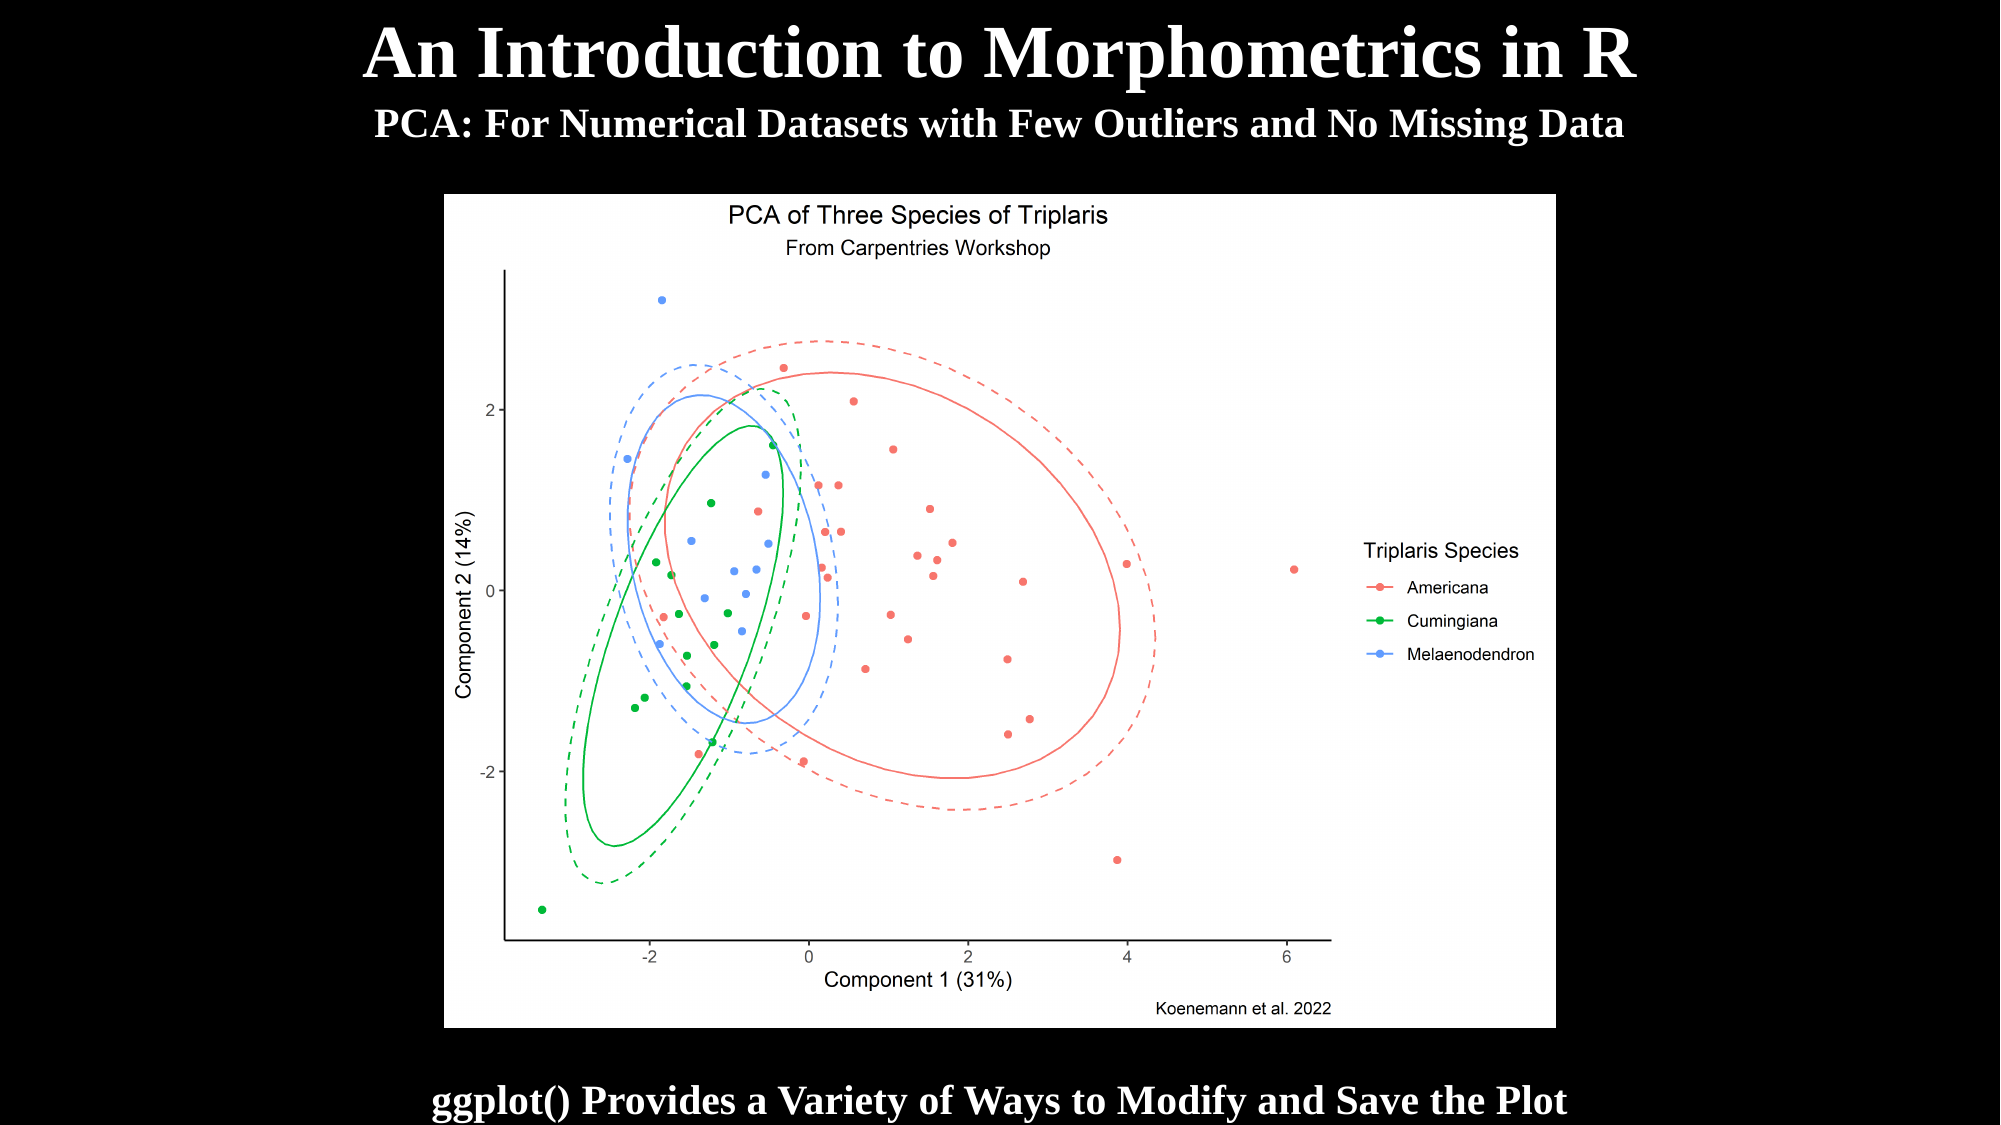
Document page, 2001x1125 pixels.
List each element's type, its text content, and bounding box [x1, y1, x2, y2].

text_box PCA: For Numerical Datasets with Few Outliers and No Missing Data [0, 88, 2000, 154]
text_box ggplot() Provides a Variety of Ways to Modify and Save the Plot [0, 1065, 2000, 1125]
text_box An Introduction to Morphometrics in R [0, 0, 2000, 88]
picture [444, 194, 1556, 1029]
